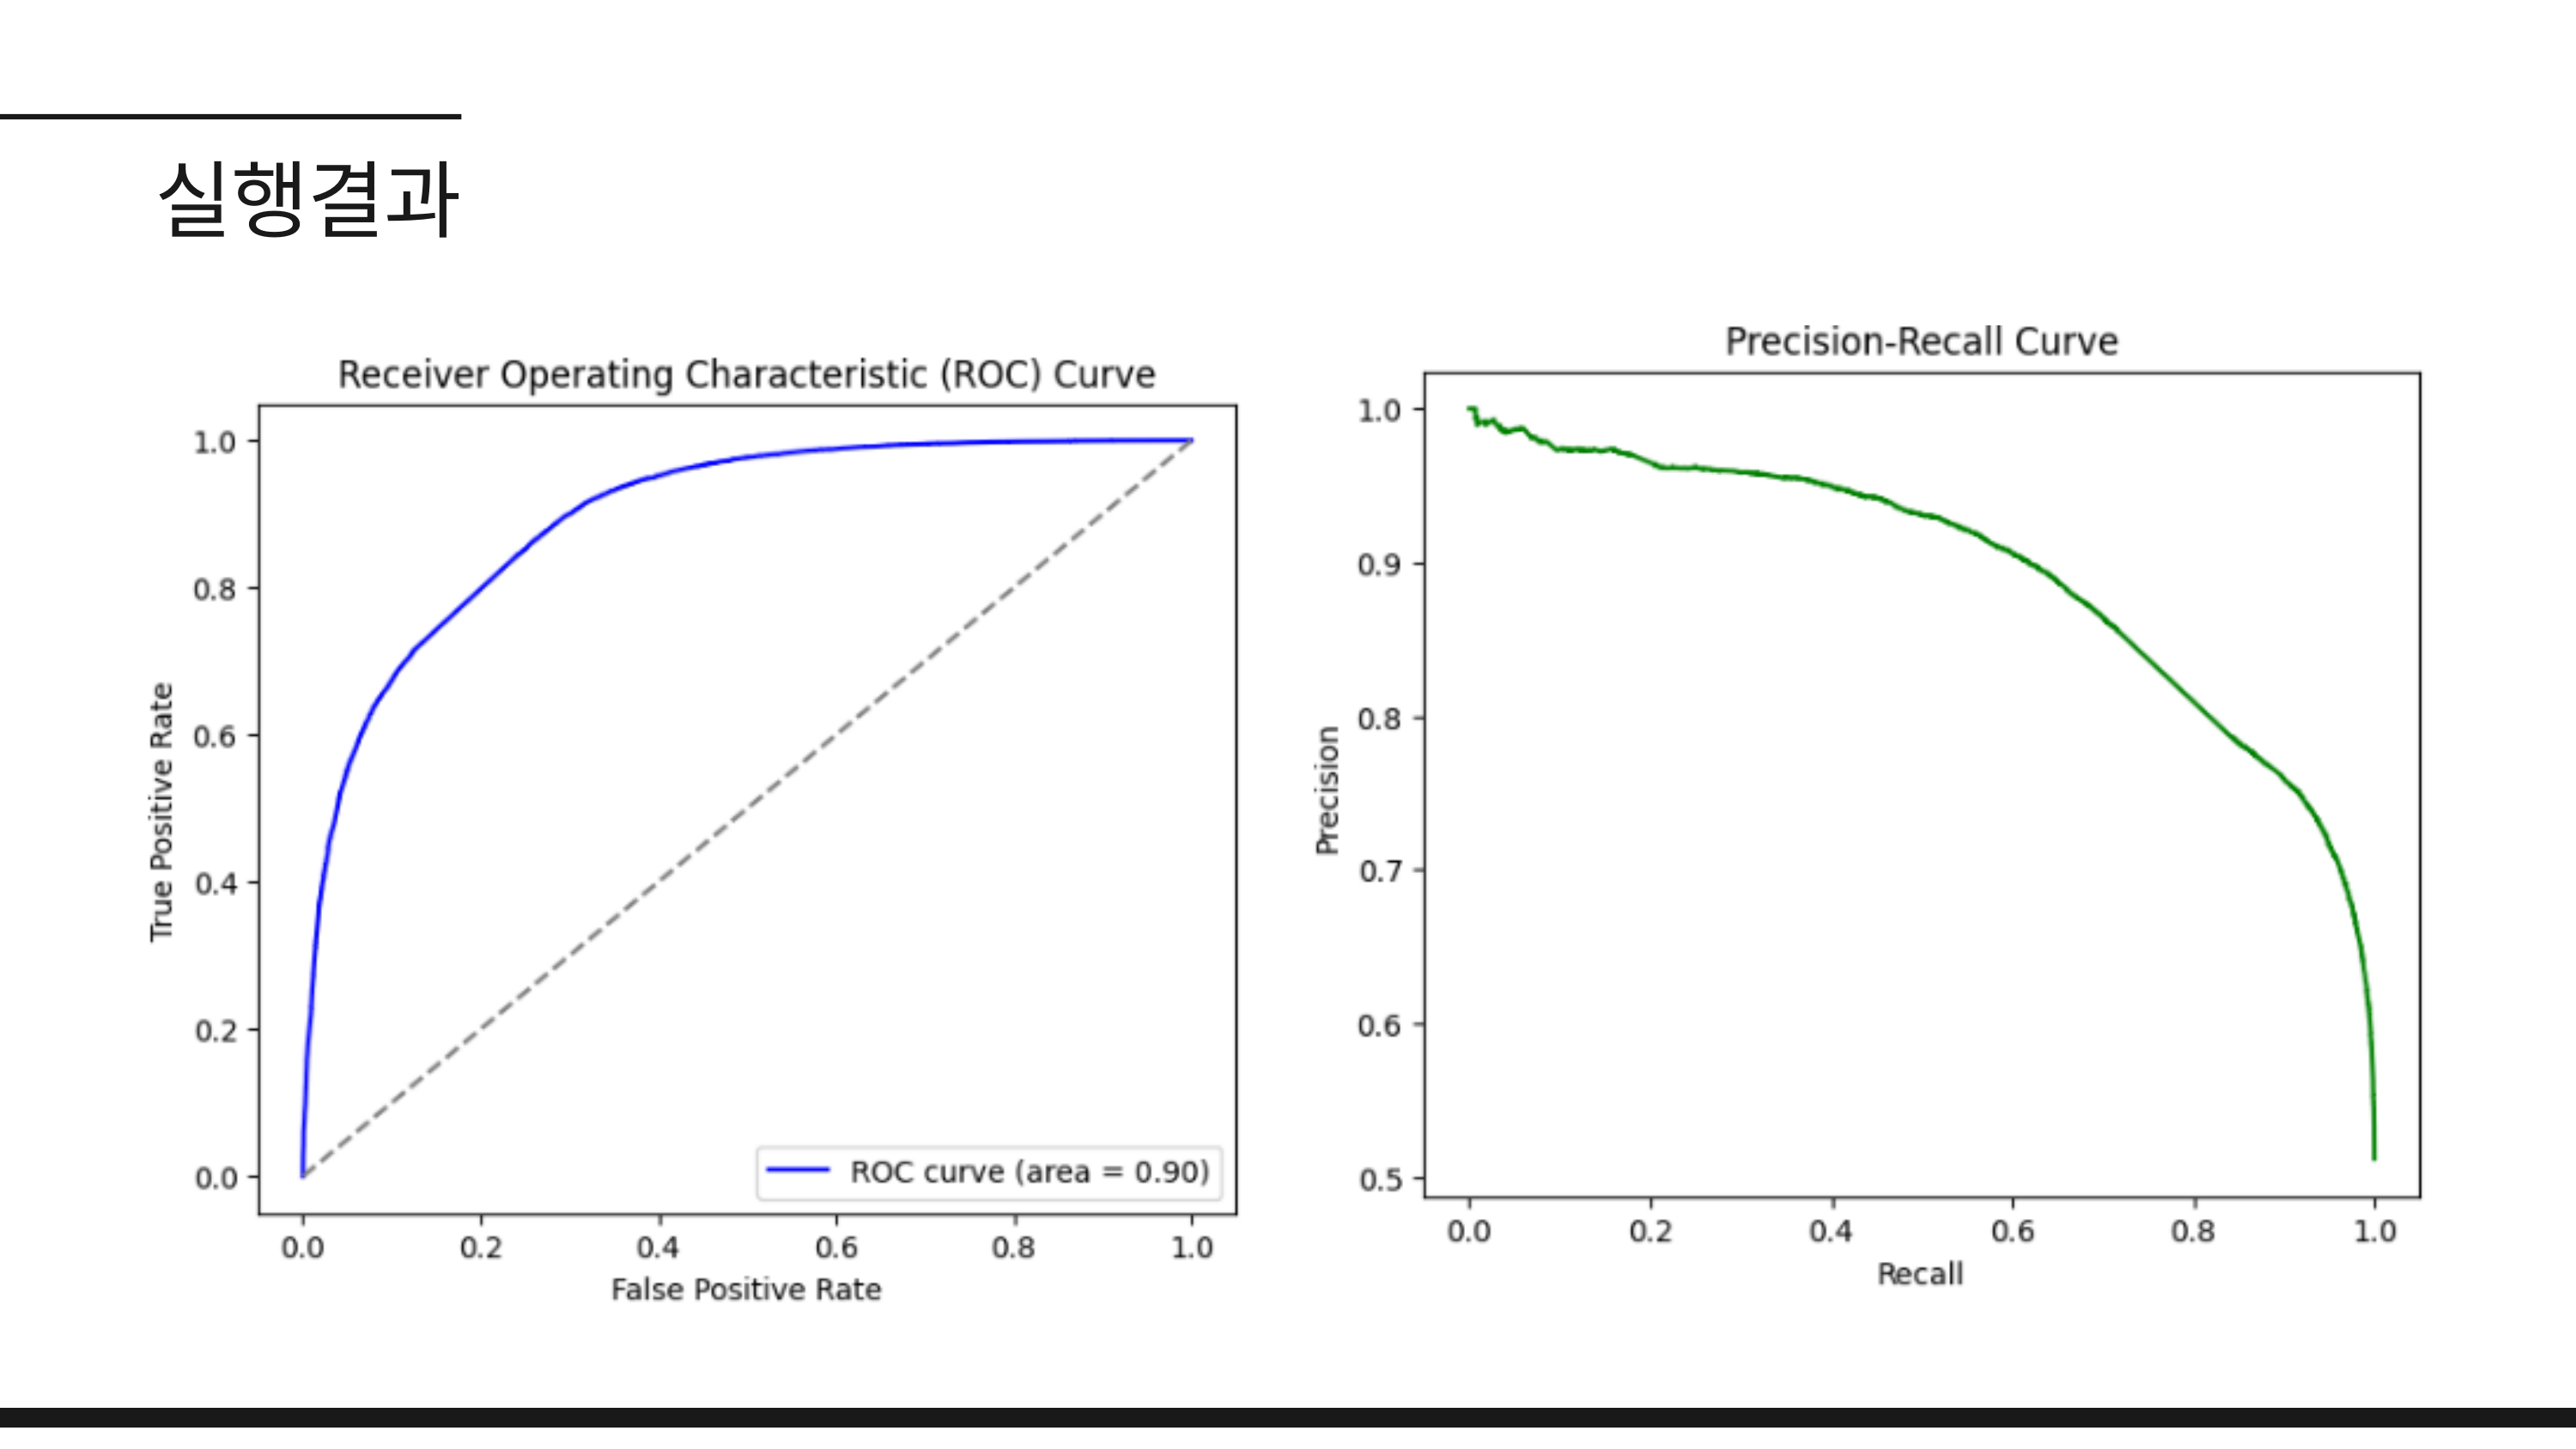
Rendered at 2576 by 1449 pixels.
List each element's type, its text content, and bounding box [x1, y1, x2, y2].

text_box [0, 1409, 2576, 1427]
text_box [1308, 325, 2432, 1304]
text_box 실행결과 [0, 130, 462, 248]
text_box [144, 324, 1257, 1331]
